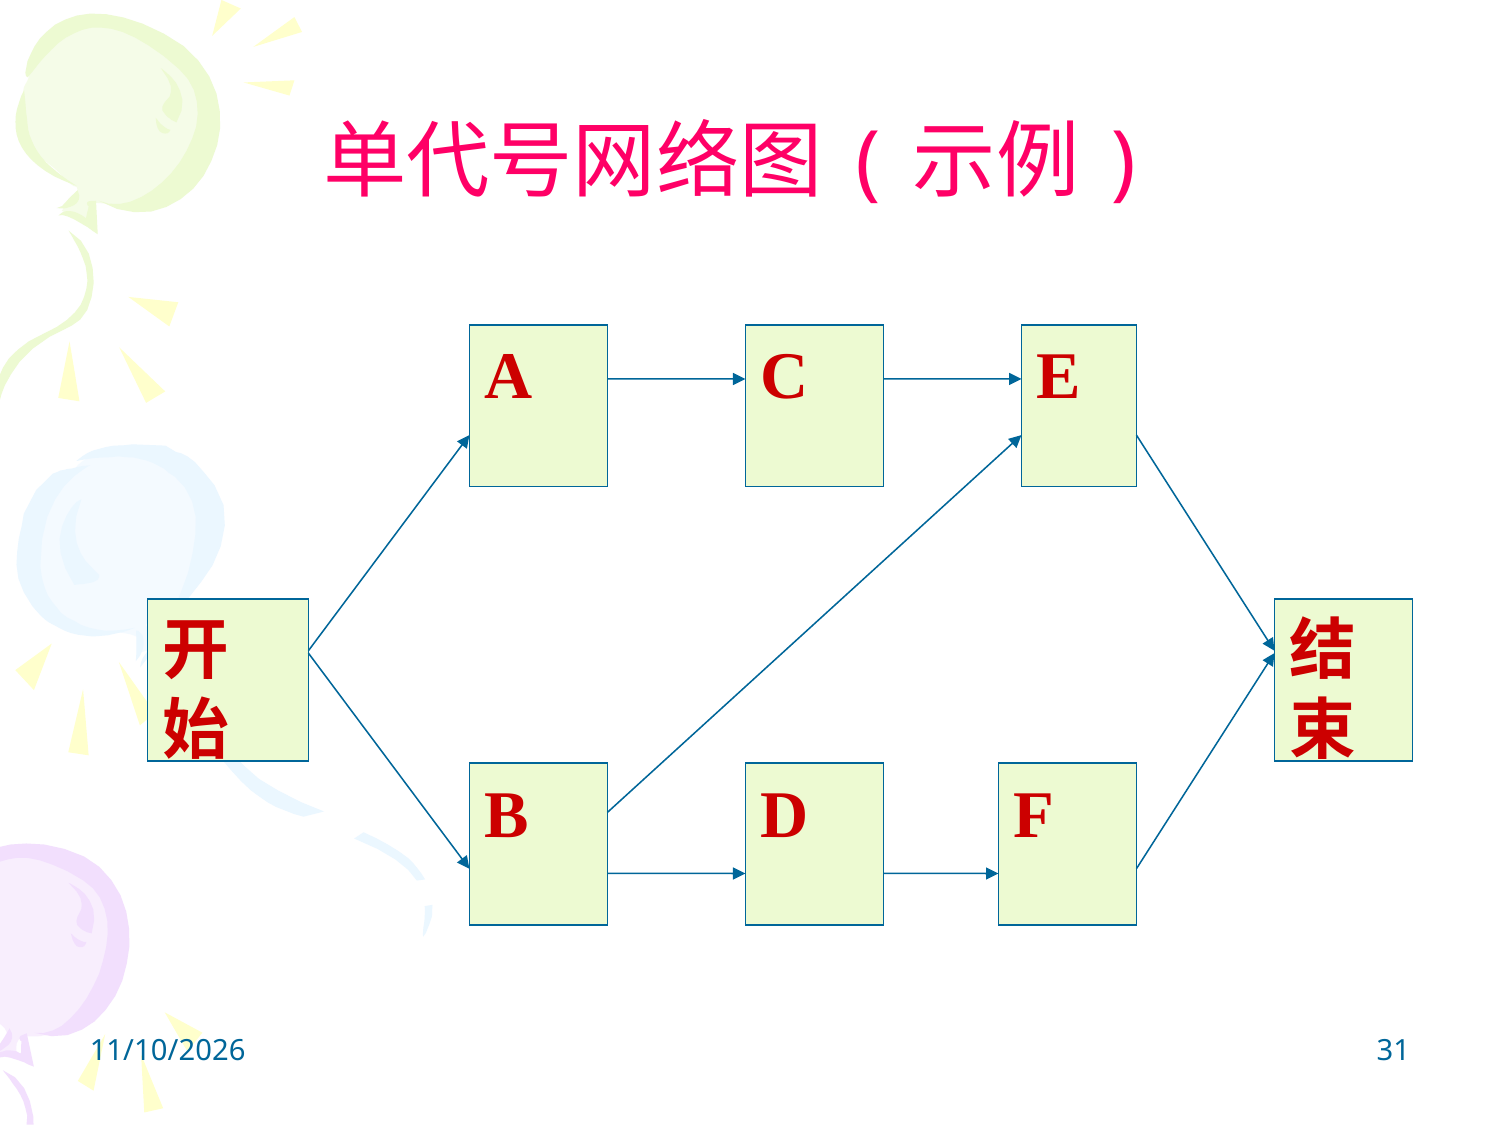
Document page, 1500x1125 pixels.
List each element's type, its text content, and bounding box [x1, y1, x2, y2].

text_box 31 [1074, 1024, 1425, 1100]
title 单代号网络图(示例) [84, 81, 1388, 217]
text_box 2024/10/21 [75, 1024, 425, 1100]
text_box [147, 324, 1413, 926]
